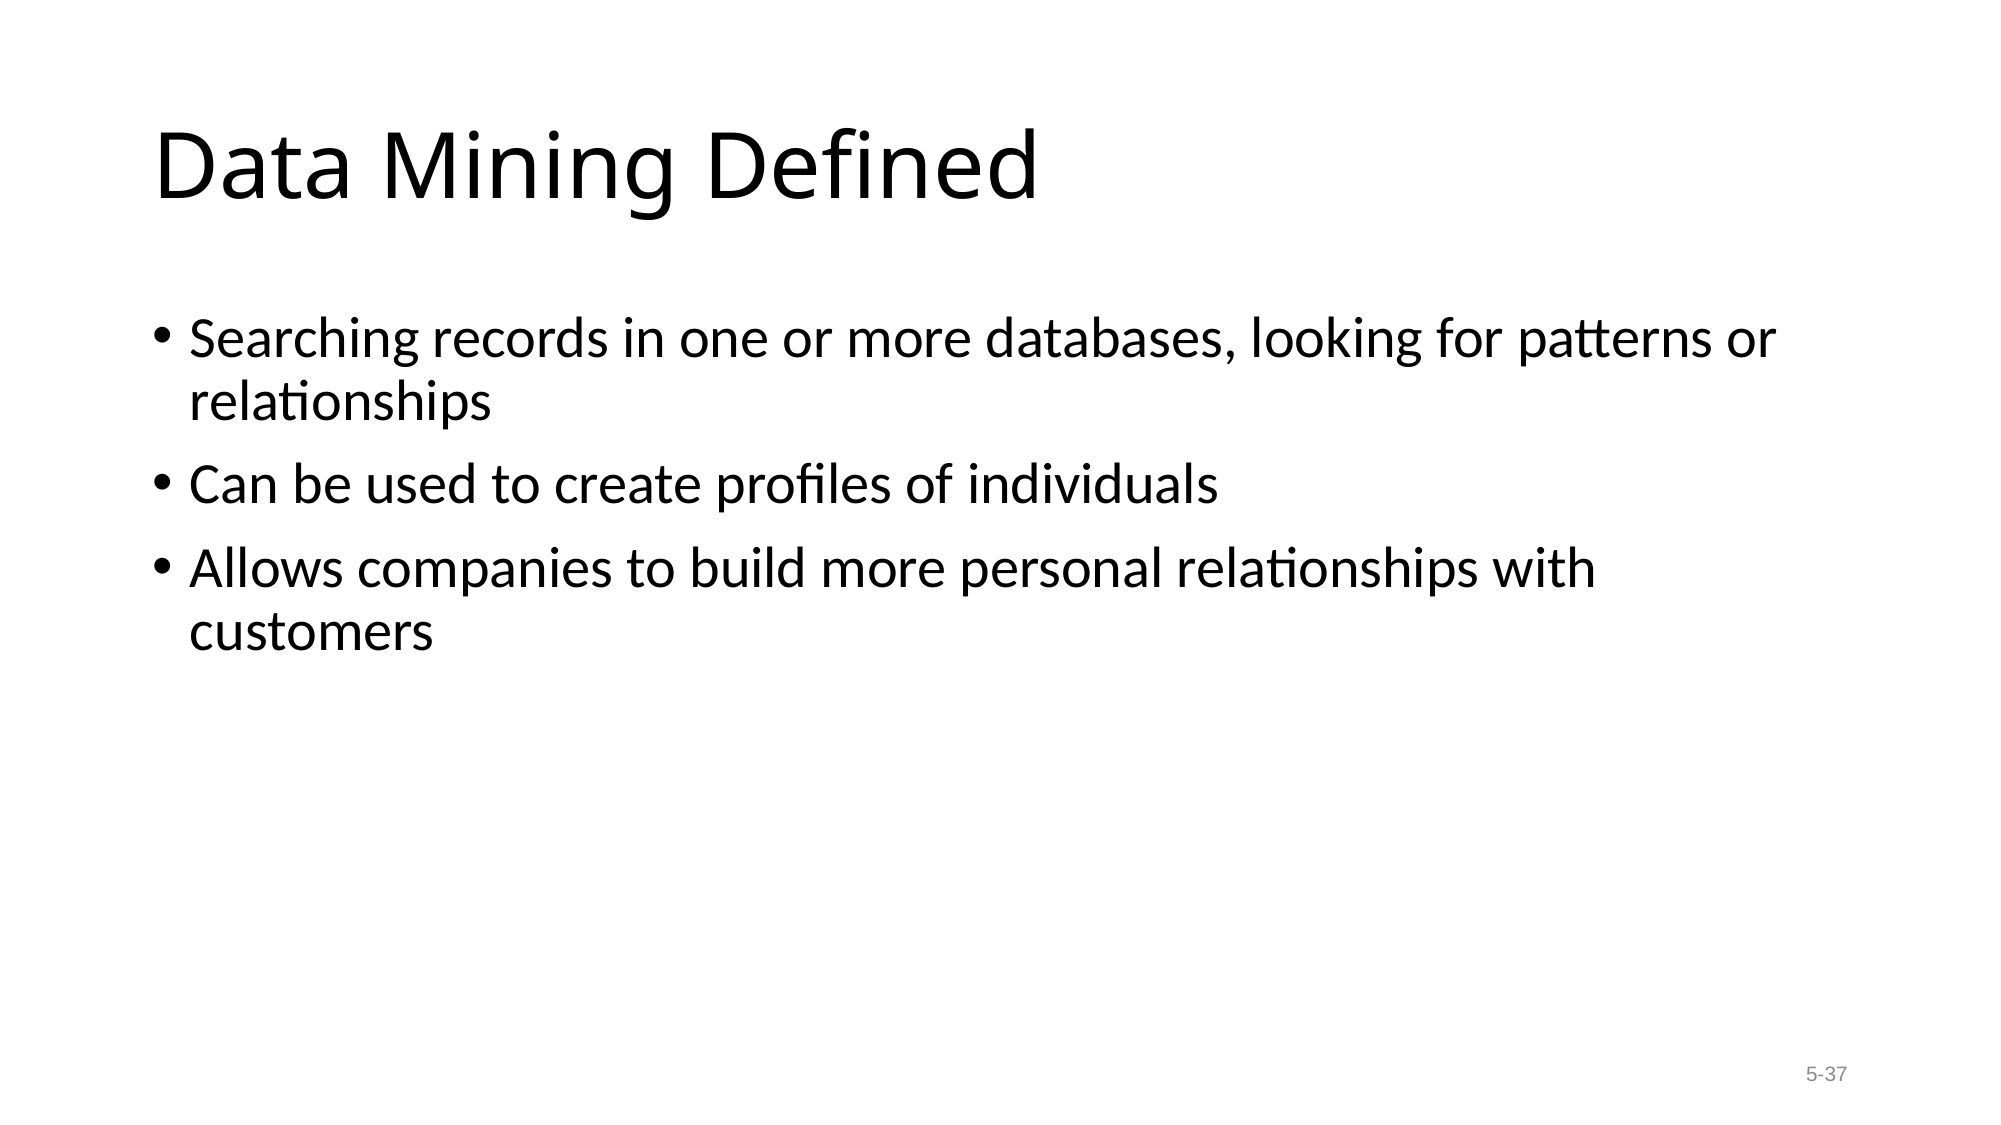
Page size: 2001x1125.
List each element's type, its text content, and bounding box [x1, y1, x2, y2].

title Data Mining Defined [137, 59, 1863, 278]
slide_number 5-37 [1412, 1042, 1863, 1103]
list Searching records in one or more databases, looking for patterns or relationships Can be used to create profiles of individuals Allows companies to build more personal relationships with customers [137, 299, 1863, 1014]
